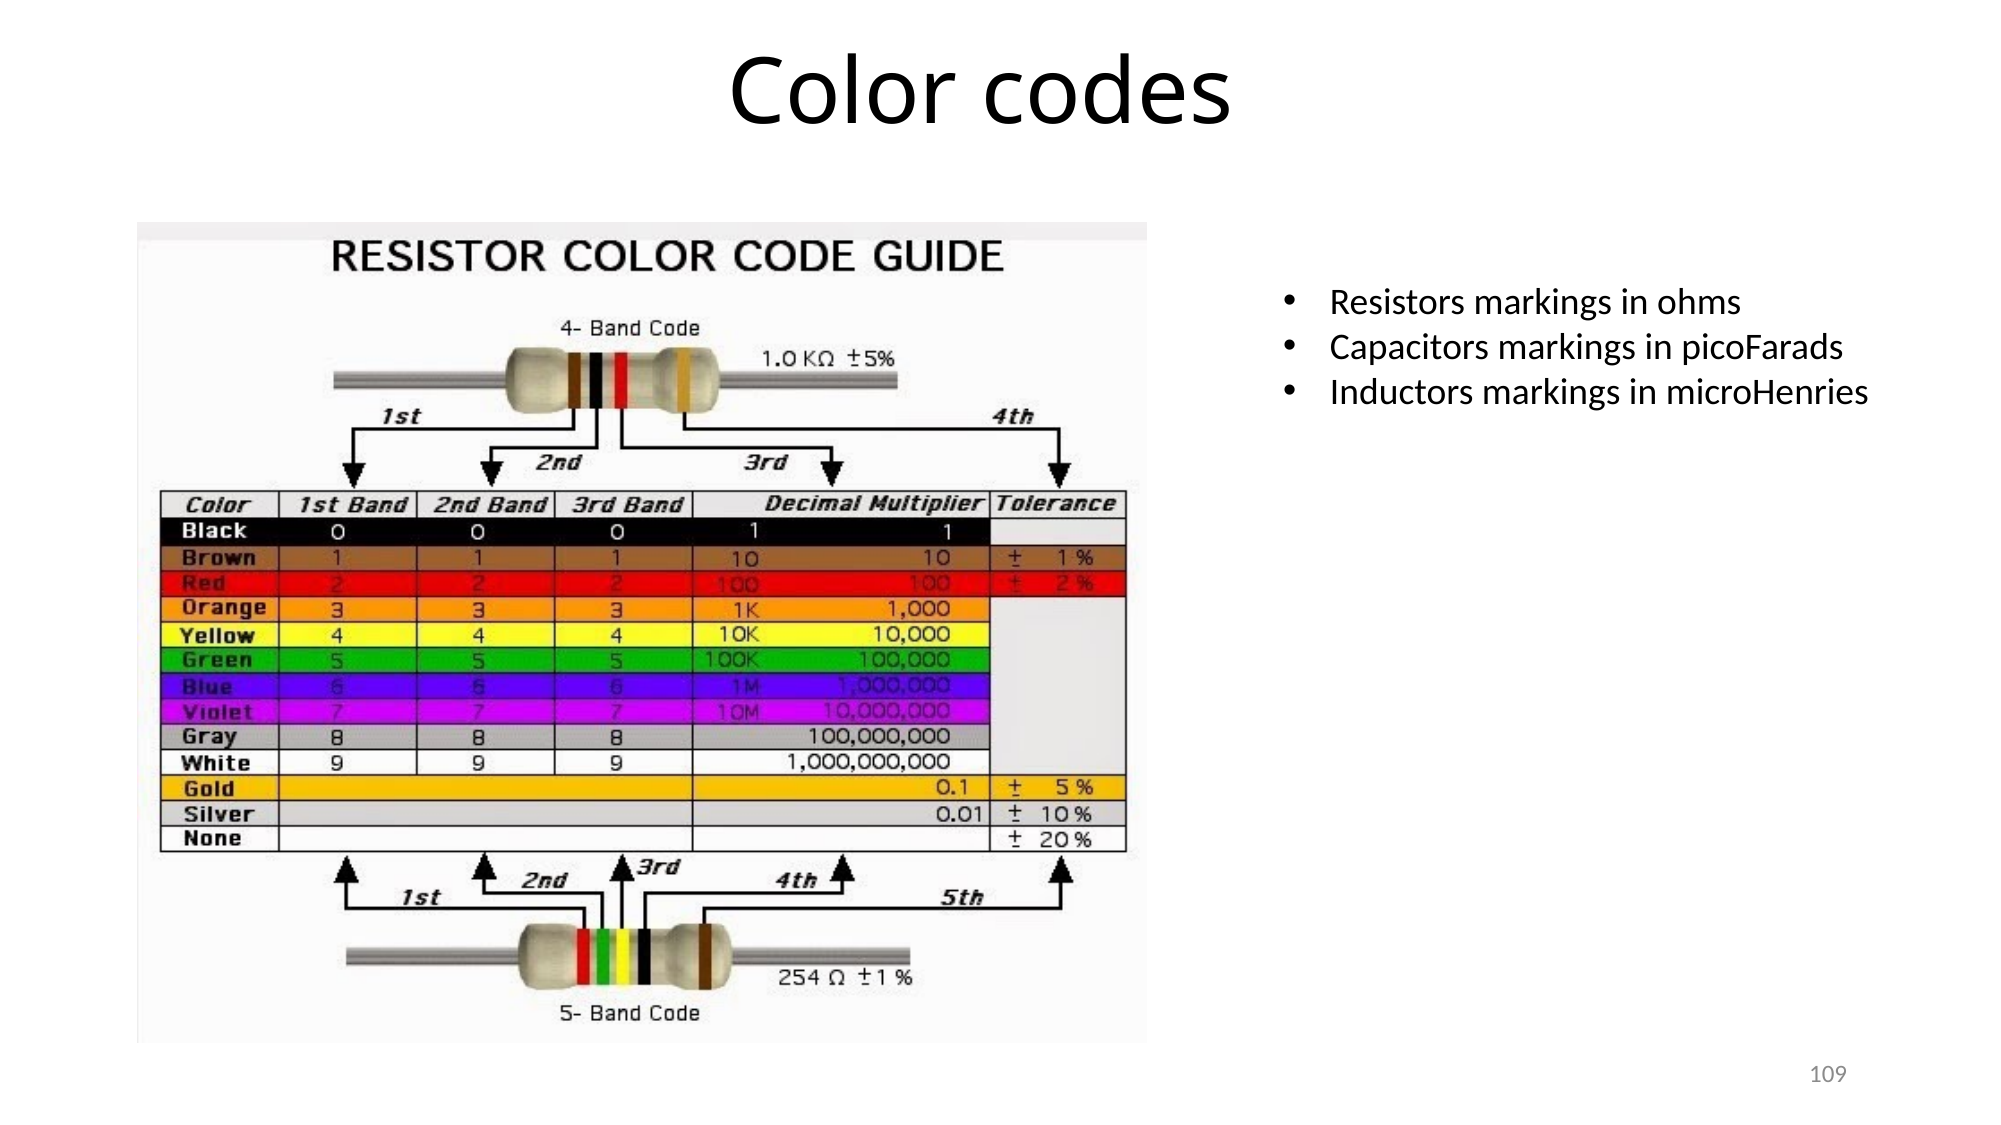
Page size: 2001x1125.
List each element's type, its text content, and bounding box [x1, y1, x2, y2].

title Color codes [117, 22, 1843, 165]
slide_number 109 [1412, 1042, 1863, 1103]
text_box Resistors markings in ohms Capacitors markings in picoFarads Inductors markings in microHenries [1268, 270, 1906, 420]
picture [137, 222, 1147, 1043]
